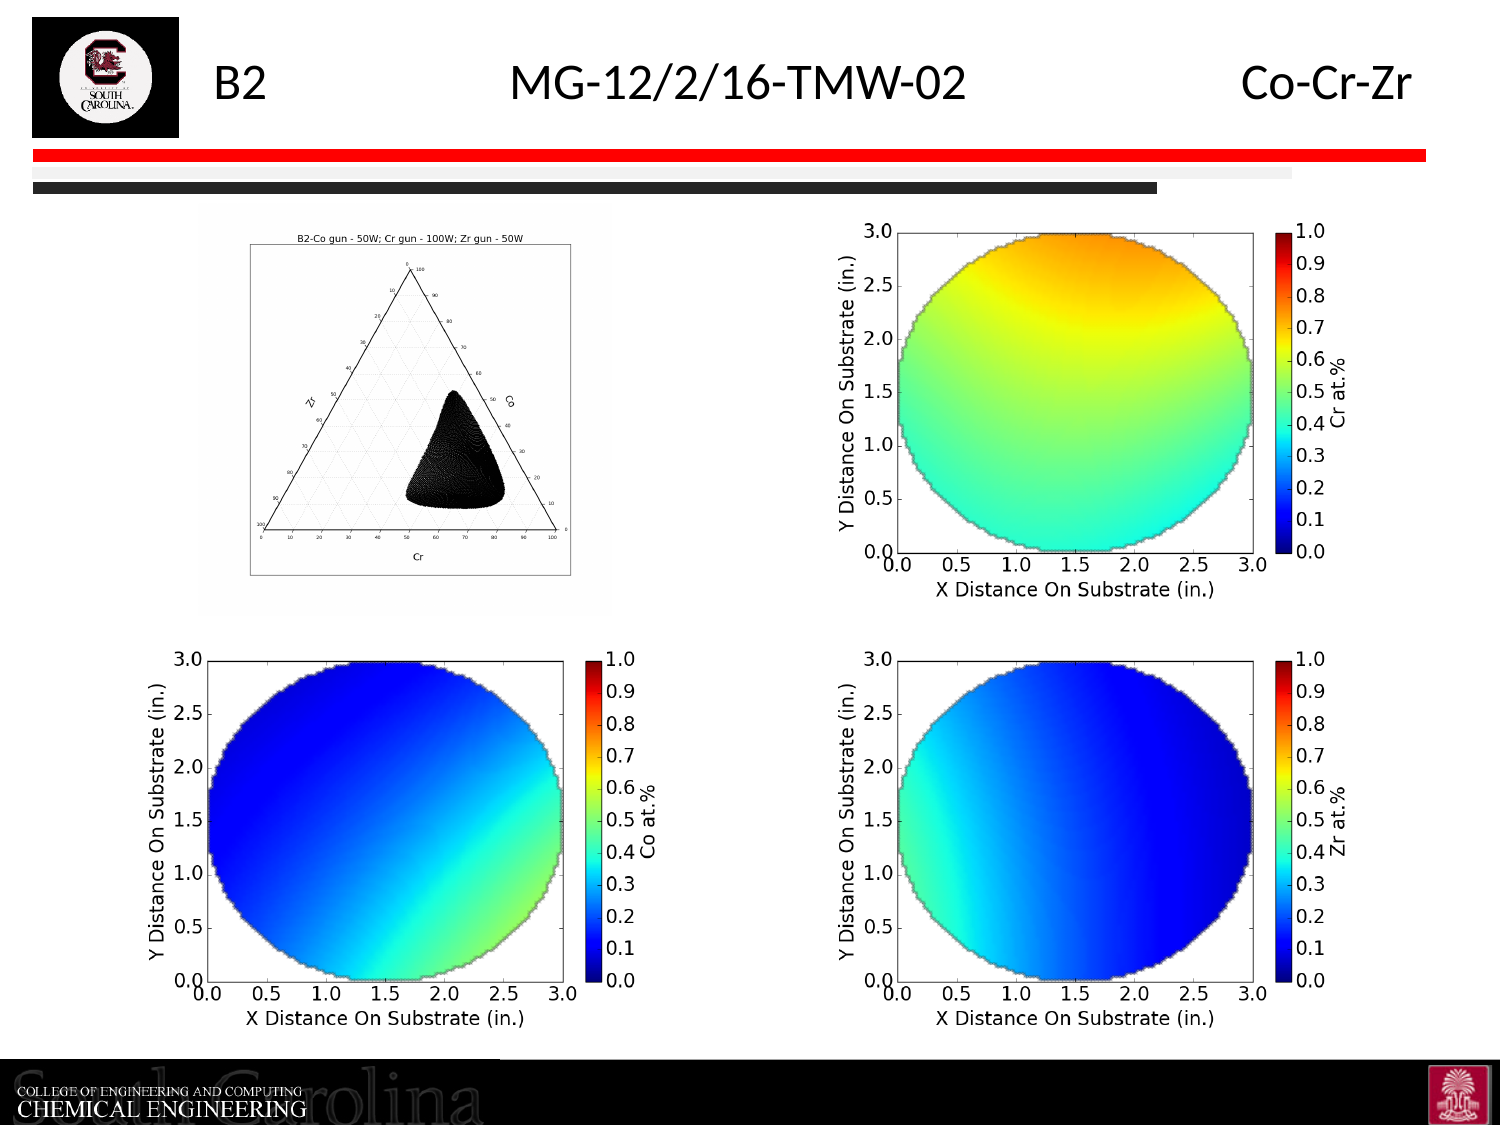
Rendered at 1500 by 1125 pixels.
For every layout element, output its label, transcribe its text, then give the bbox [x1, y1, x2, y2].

picture [55, 26, 156, 127]
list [820, 631, 1371, 1045]
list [130, 631, 681, 1045]
title B2 MG-12/2/16-TMW-02 Co-Cr-Zr [198, 11, 1493, 148]
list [820, 202, 1371, 616]
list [198, 202, 612, 616]
picture [1428, 1065, 1493, 1125]
picture [0, 1059, 500, 1125]
